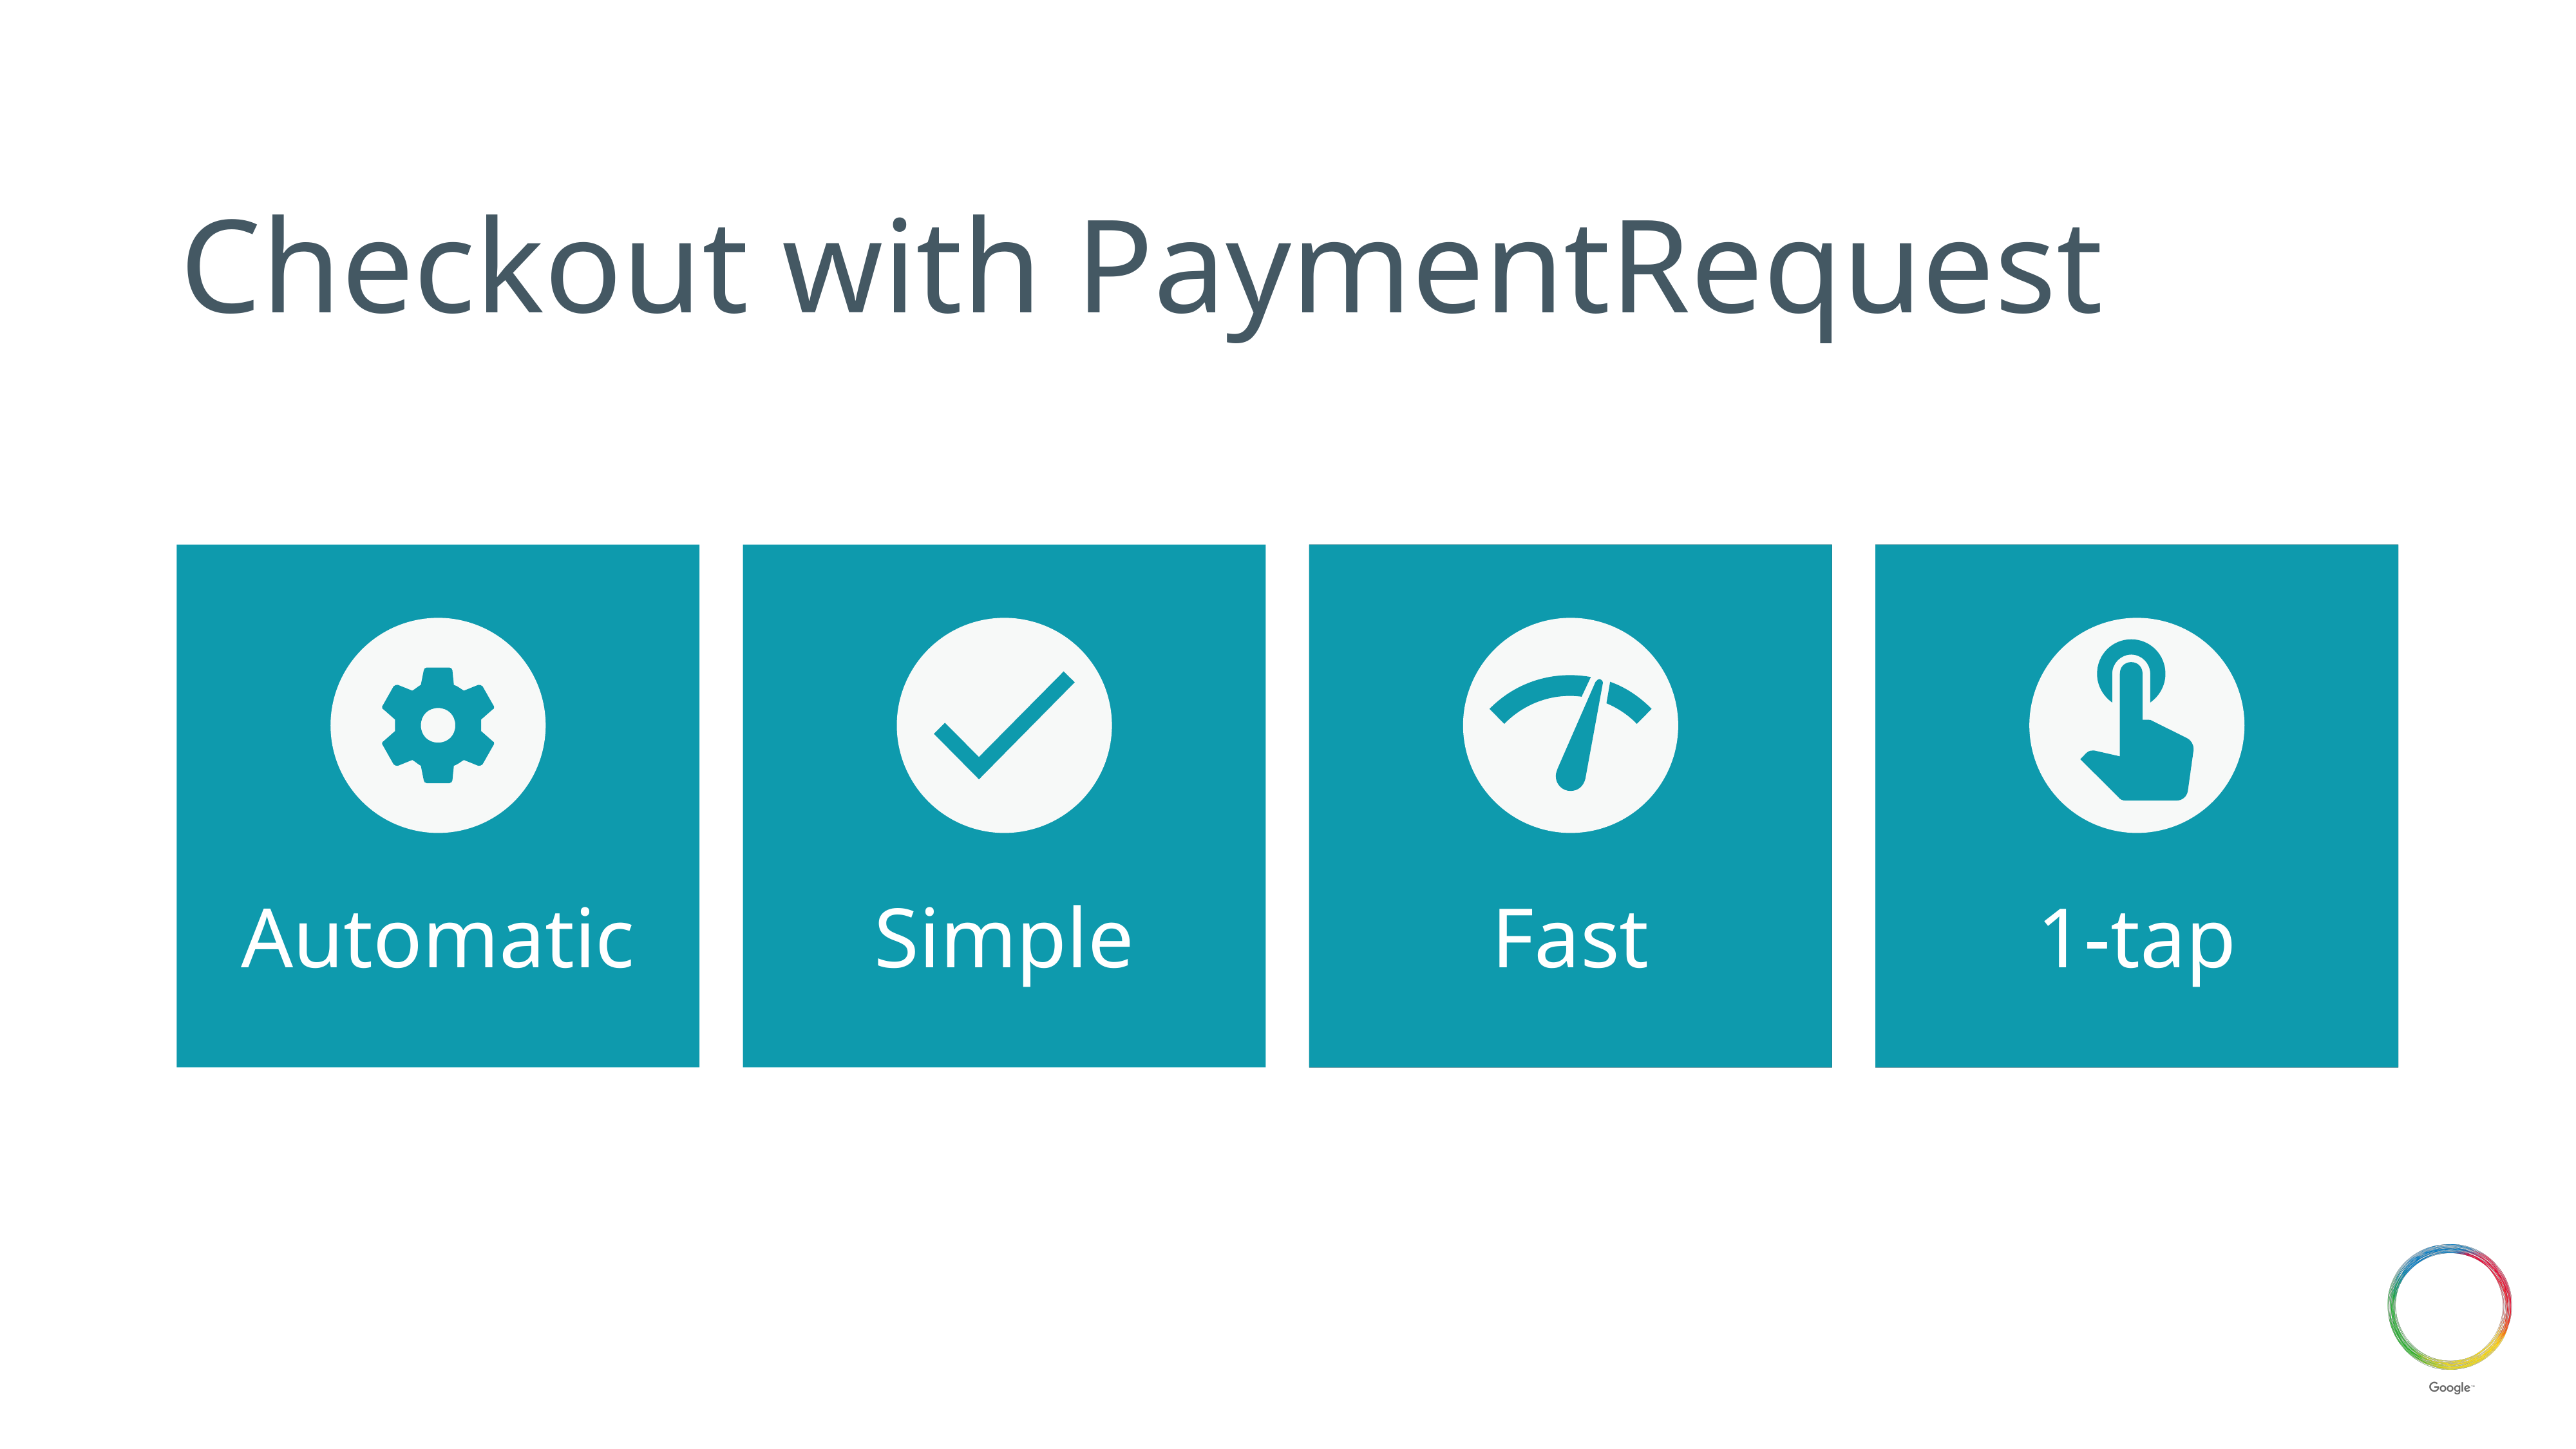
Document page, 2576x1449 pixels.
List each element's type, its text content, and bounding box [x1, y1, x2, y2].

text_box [1875, 544, 2399, 1068]
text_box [743, 544, 1266, 1068]
text_box Checkout with PaymentRequest [180, 184, 2327, 589]
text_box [176, 544, 700, 1068]
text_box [1309, 544, 1832, 1068]
picture [2386, 1242, 2514, 1396]
